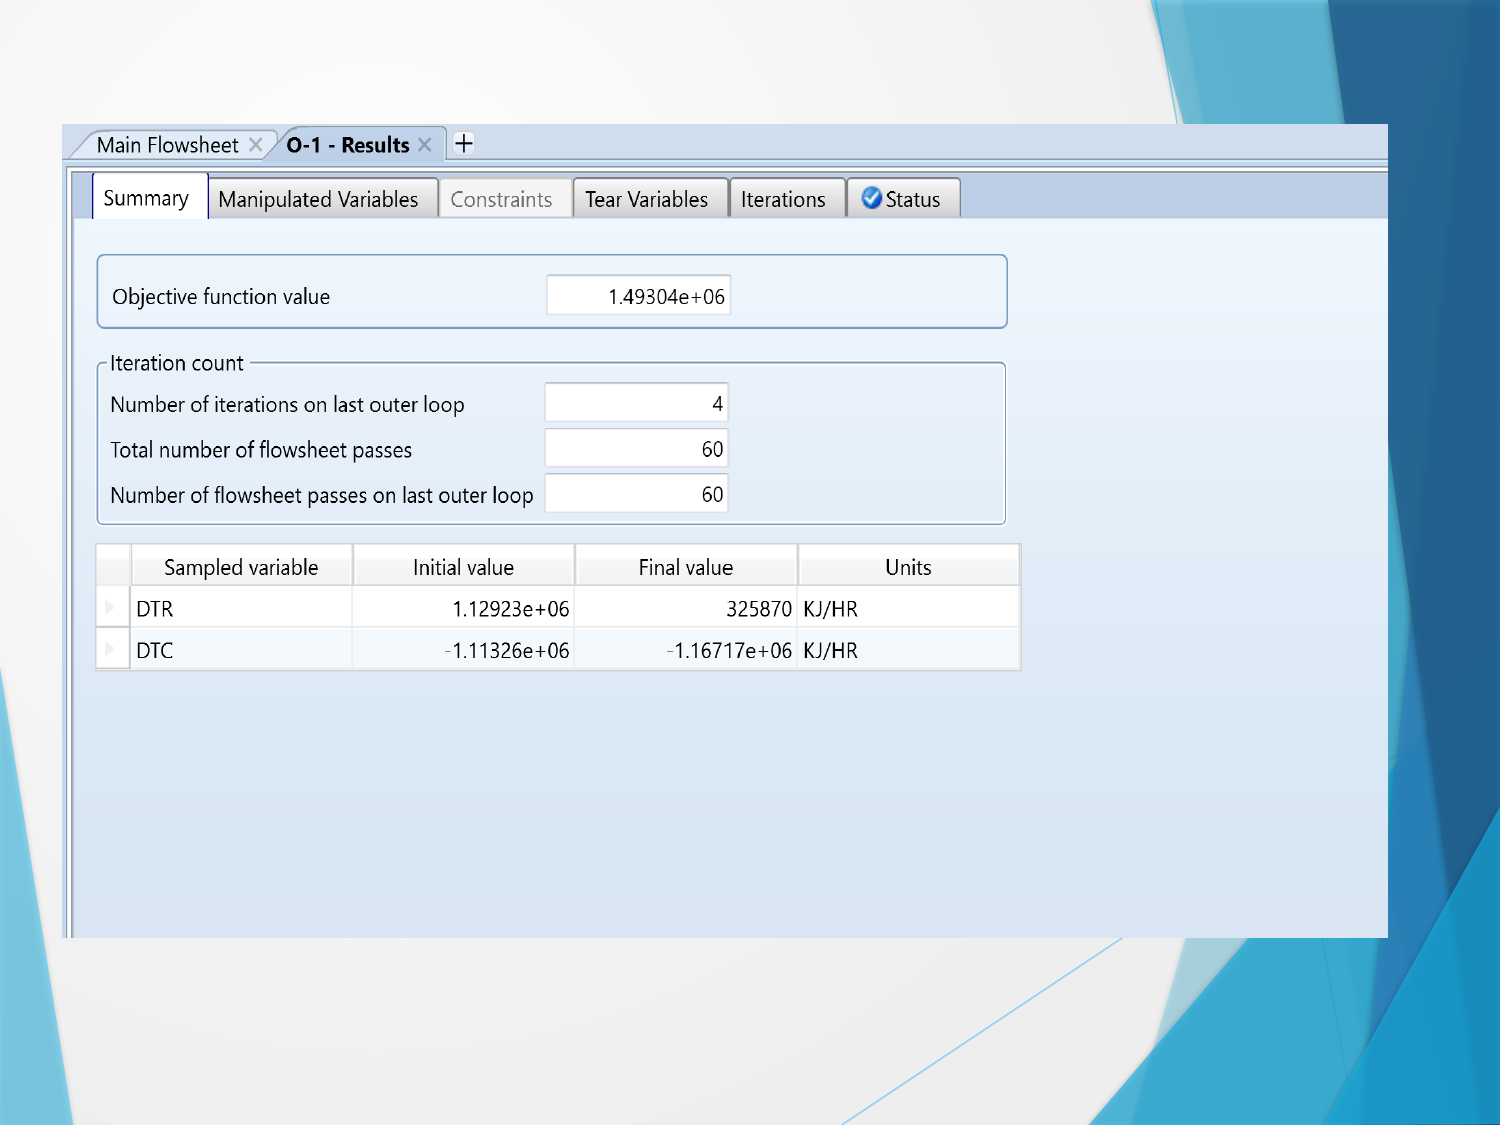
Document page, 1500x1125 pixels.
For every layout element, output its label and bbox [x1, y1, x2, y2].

picture [61, 124, 1388, 938]
